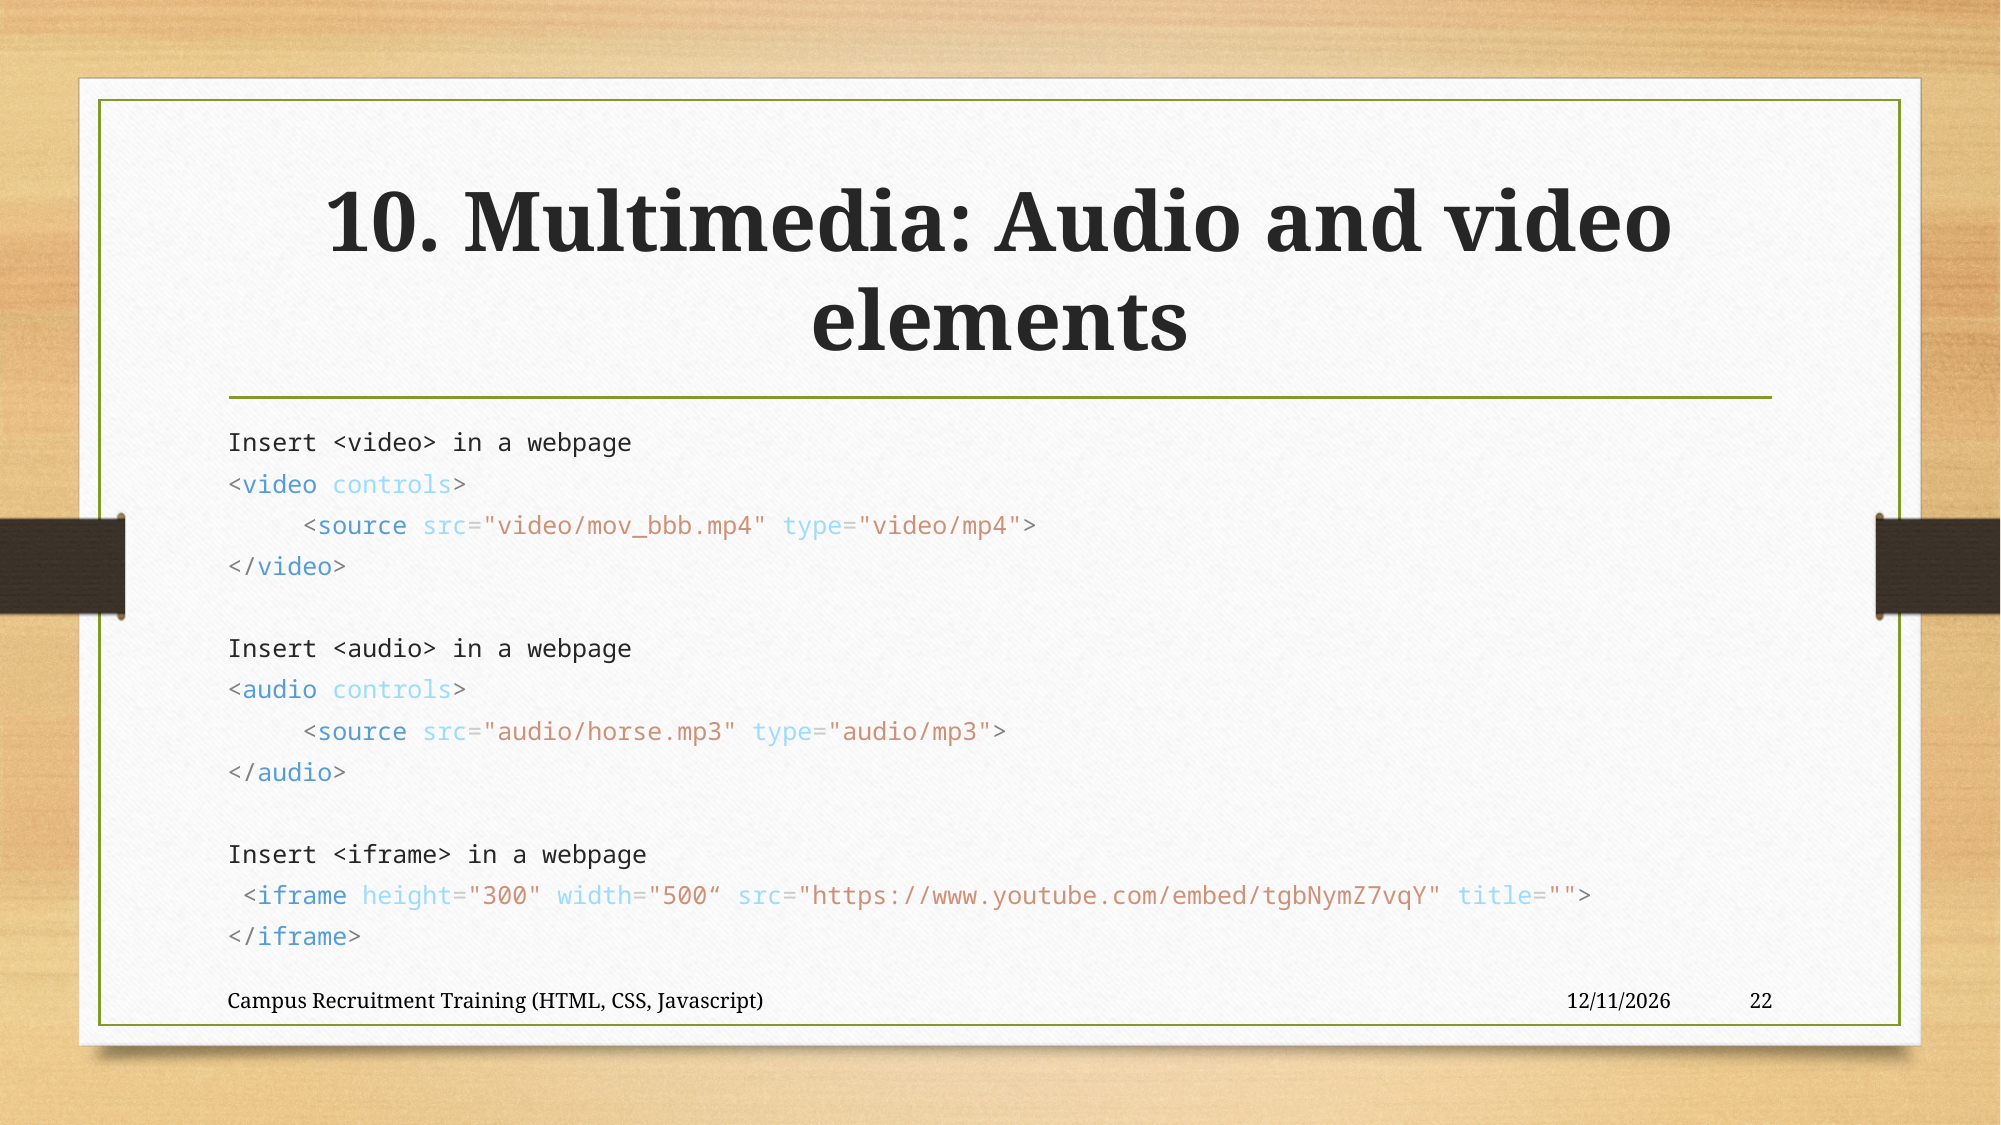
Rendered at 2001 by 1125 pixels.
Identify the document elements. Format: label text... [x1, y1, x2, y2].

slide_number 22 [1698, 979, 1788, 1025]
picture [0, 0, 2001, 1125]
footer Campus Recruitment Training (HTML, CSS, Javascript) [212, 979, 1411, 1025]
title 10. Multimedia: Audio and video elements [212, 161, 1788, 375]
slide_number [1423, 979, 1686, 1025]
list Insert <video> in a webpage <video controls> <source src="video/mov_bbb.mp4" type="video/mp4"> </video> Insert <audio> in a webpage <audio controls> <source src="audio/horse.mp3" type="audio/mp3"> </audio> Insert <iframe> in a webpage <iframe height="300" width="500“ src="https://www.youtube.com/embed/tgbNymZ7vqY" title=""> </iframe> [212, 419, 1788, 964]
